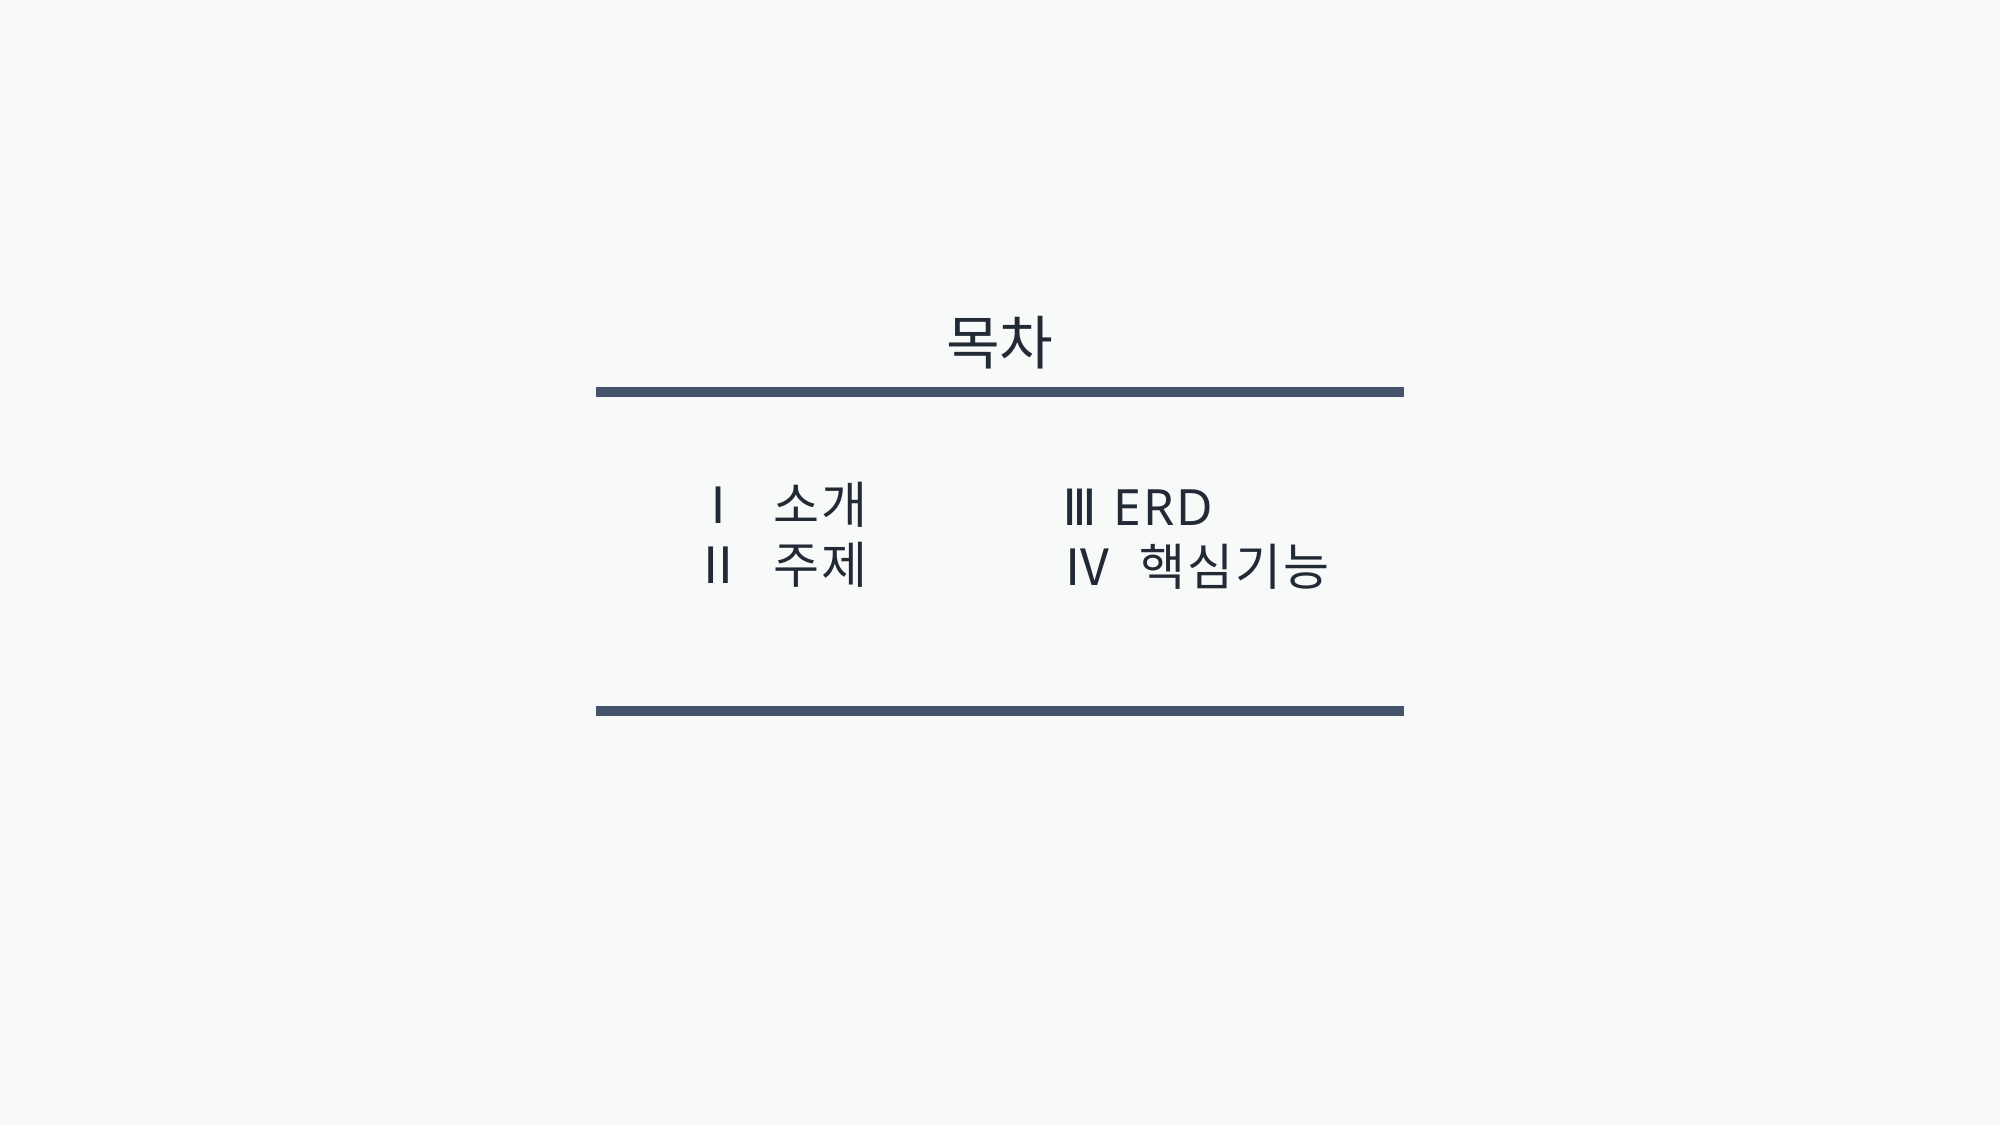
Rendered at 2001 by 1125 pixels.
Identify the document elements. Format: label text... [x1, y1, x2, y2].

text_box Ⅲ ERD Ⅳ 핵심기능 [1047, 468, 1362, 604]
text_box Ⅰ 소개 Ⅱ 주제 [679, 465, 1000, 601]
text_box 목차 [931, 298, 1069, 384]
